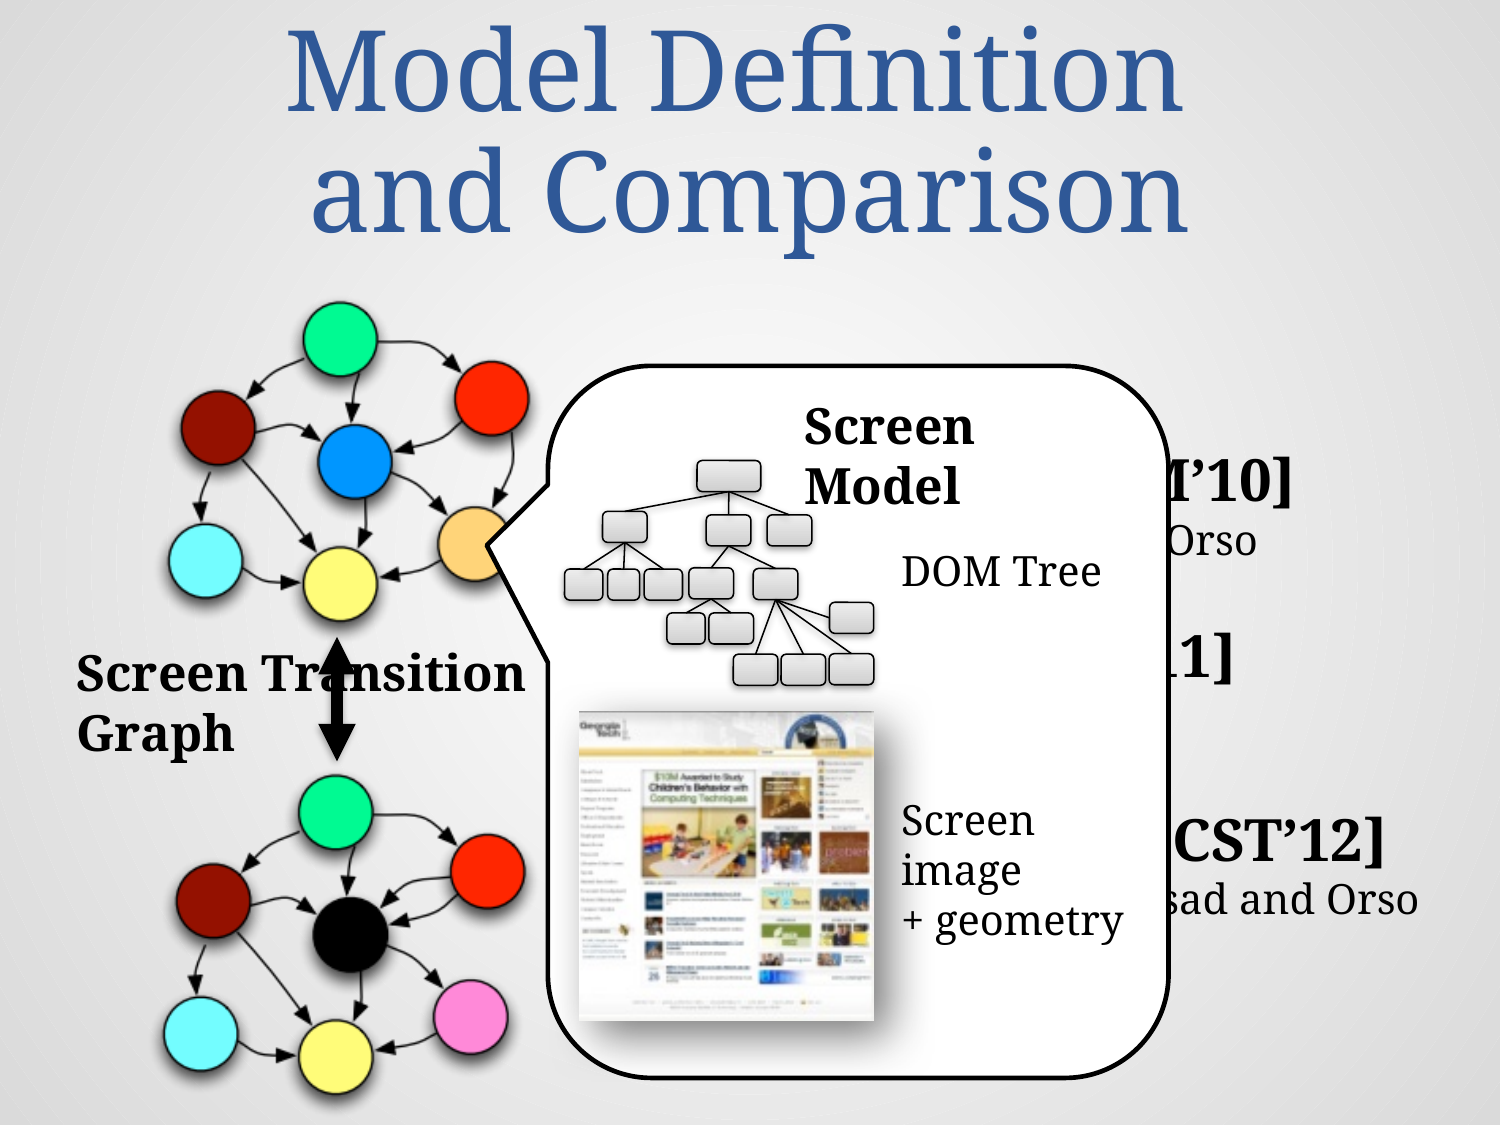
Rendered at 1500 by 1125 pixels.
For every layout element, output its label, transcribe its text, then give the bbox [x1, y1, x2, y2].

text_box Screen Transition Graph [61, 633, 140, 769]
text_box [1230, 436, 1454, 932]
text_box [140, 636, 544, 1122]
picture [145, 287, 549, 649]
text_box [547, 365, 1225, 1079]
title Model Definition and Comparison [75, 0, 1425, 263]
